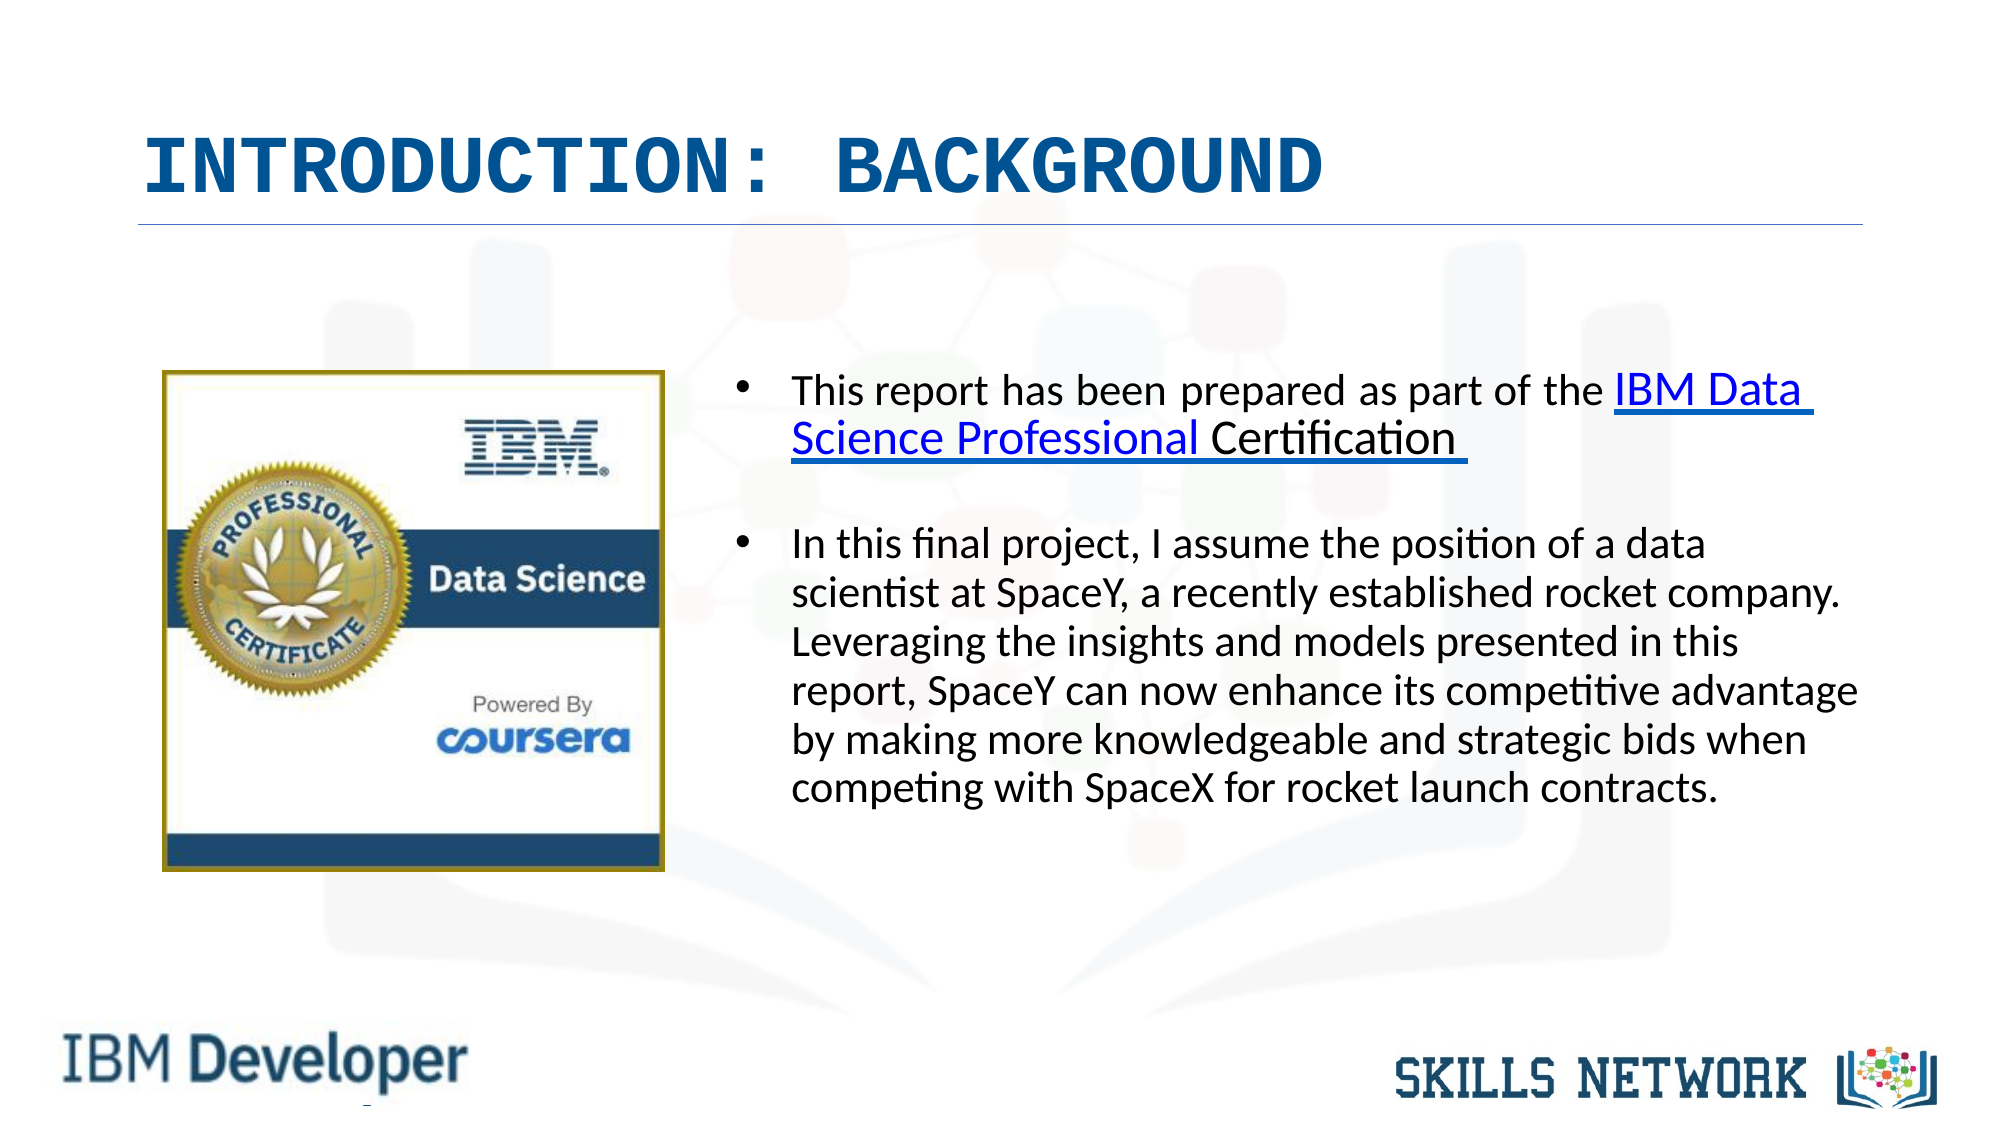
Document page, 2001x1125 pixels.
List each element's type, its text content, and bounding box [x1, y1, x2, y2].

title INTRODUCTION: BACKGROUND [34, 91, 1979, 299]
text_box This report has been prepared as part of the IBM Data Science Professional Certification In this final project, I assume the position of a data scientist at SpaceY, a recently established rocket company. Leveraging the insights and models presented in this report, SpaceY can now enhance its competitive advantage by making more knowledgeable and strategic bids when competing with SpaceX for rocket launch contracts. [733, 364, 1865, 864]
picture [174, 299, 1937, 1109]
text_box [43, 370, 665, 1105]
